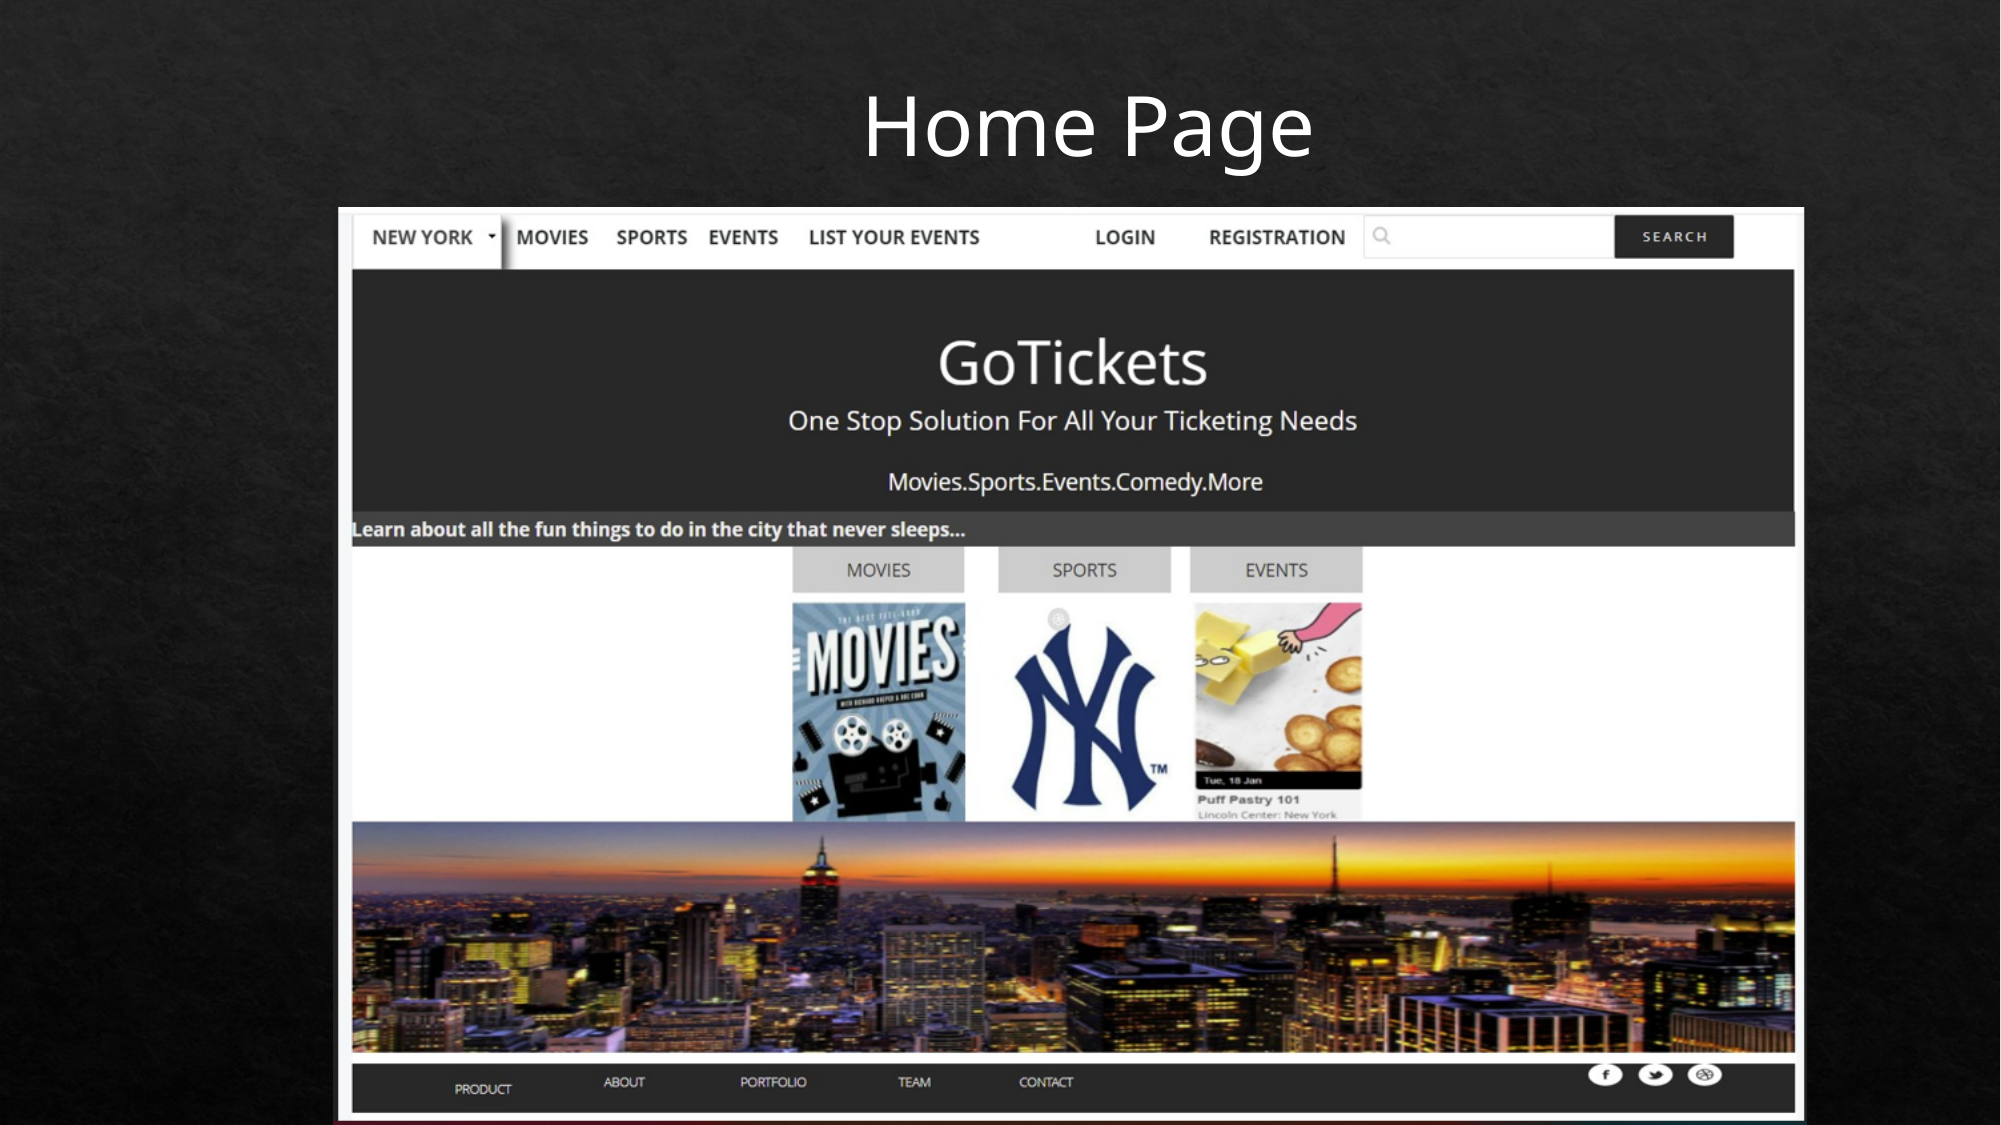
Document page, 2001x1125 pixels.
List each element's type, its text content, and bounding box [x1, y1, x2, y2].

picture [332, 207, 1807, 1125]
text_box Home Page [847, 66, 2000, 181]
